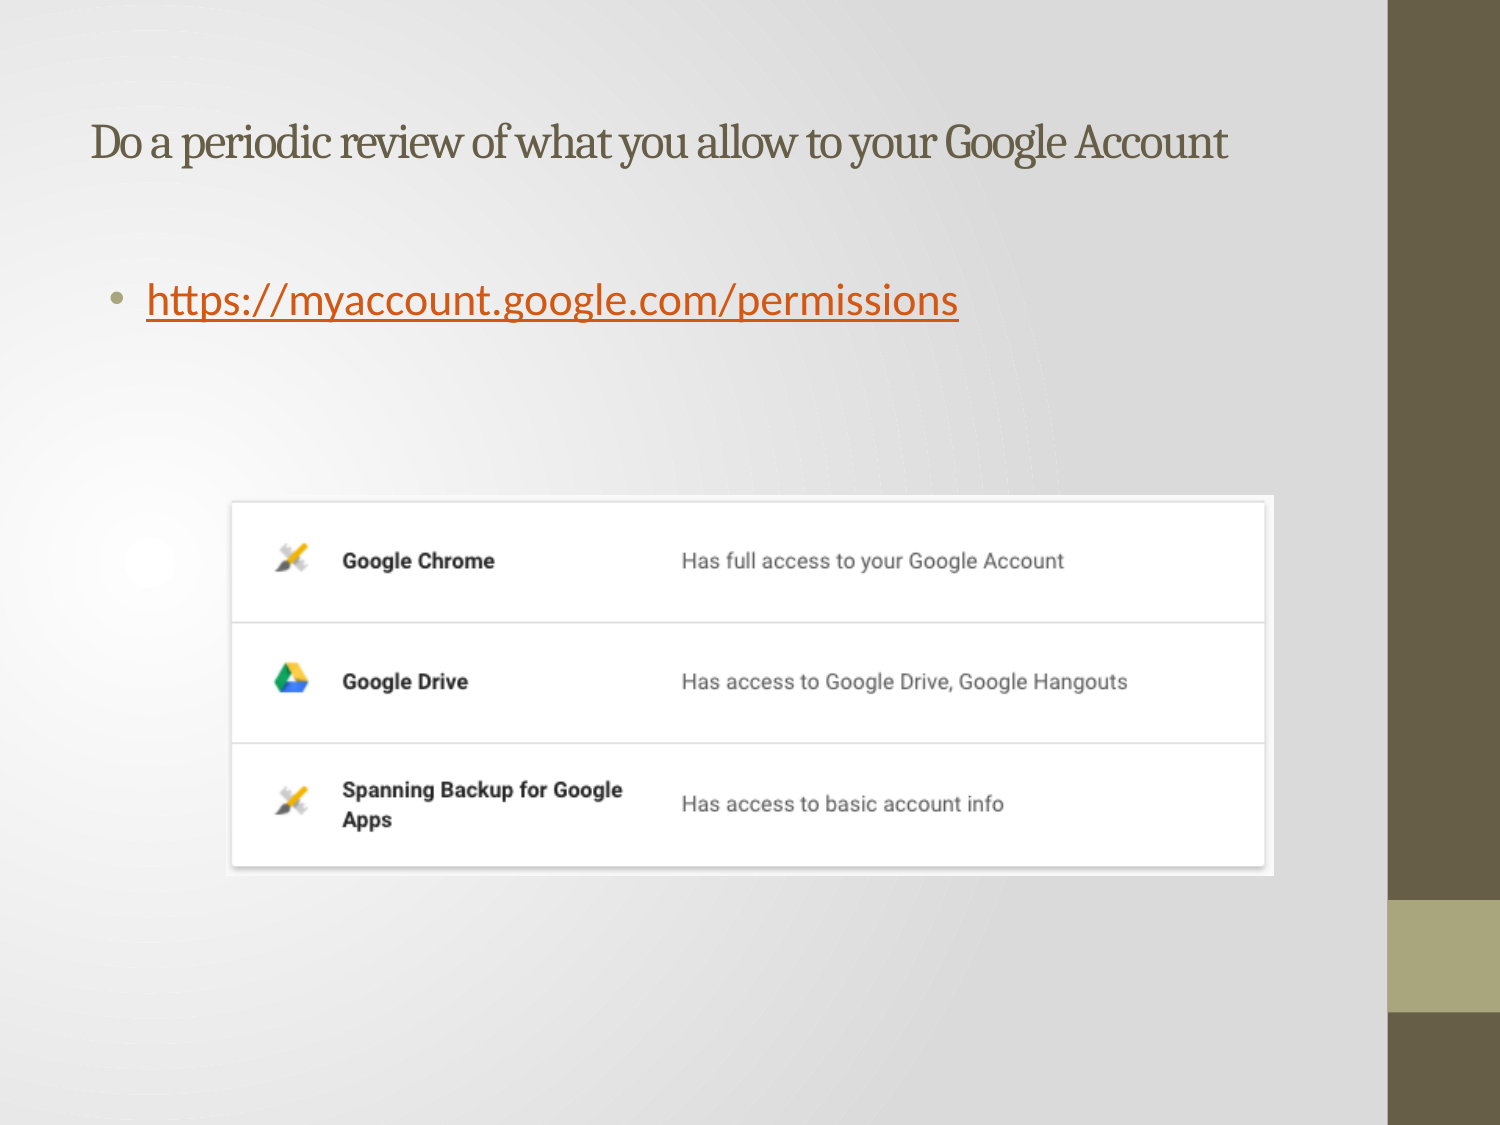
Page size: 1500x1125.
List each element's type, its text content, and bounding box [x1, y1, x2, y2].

title Do a periodic review of what you allow to your Google Account [75, 45, 1325, 233]
picture [226, 495, 1274, 877]
list https://myaccount.google.com/permissions [75, 262, 1325, 1050]
